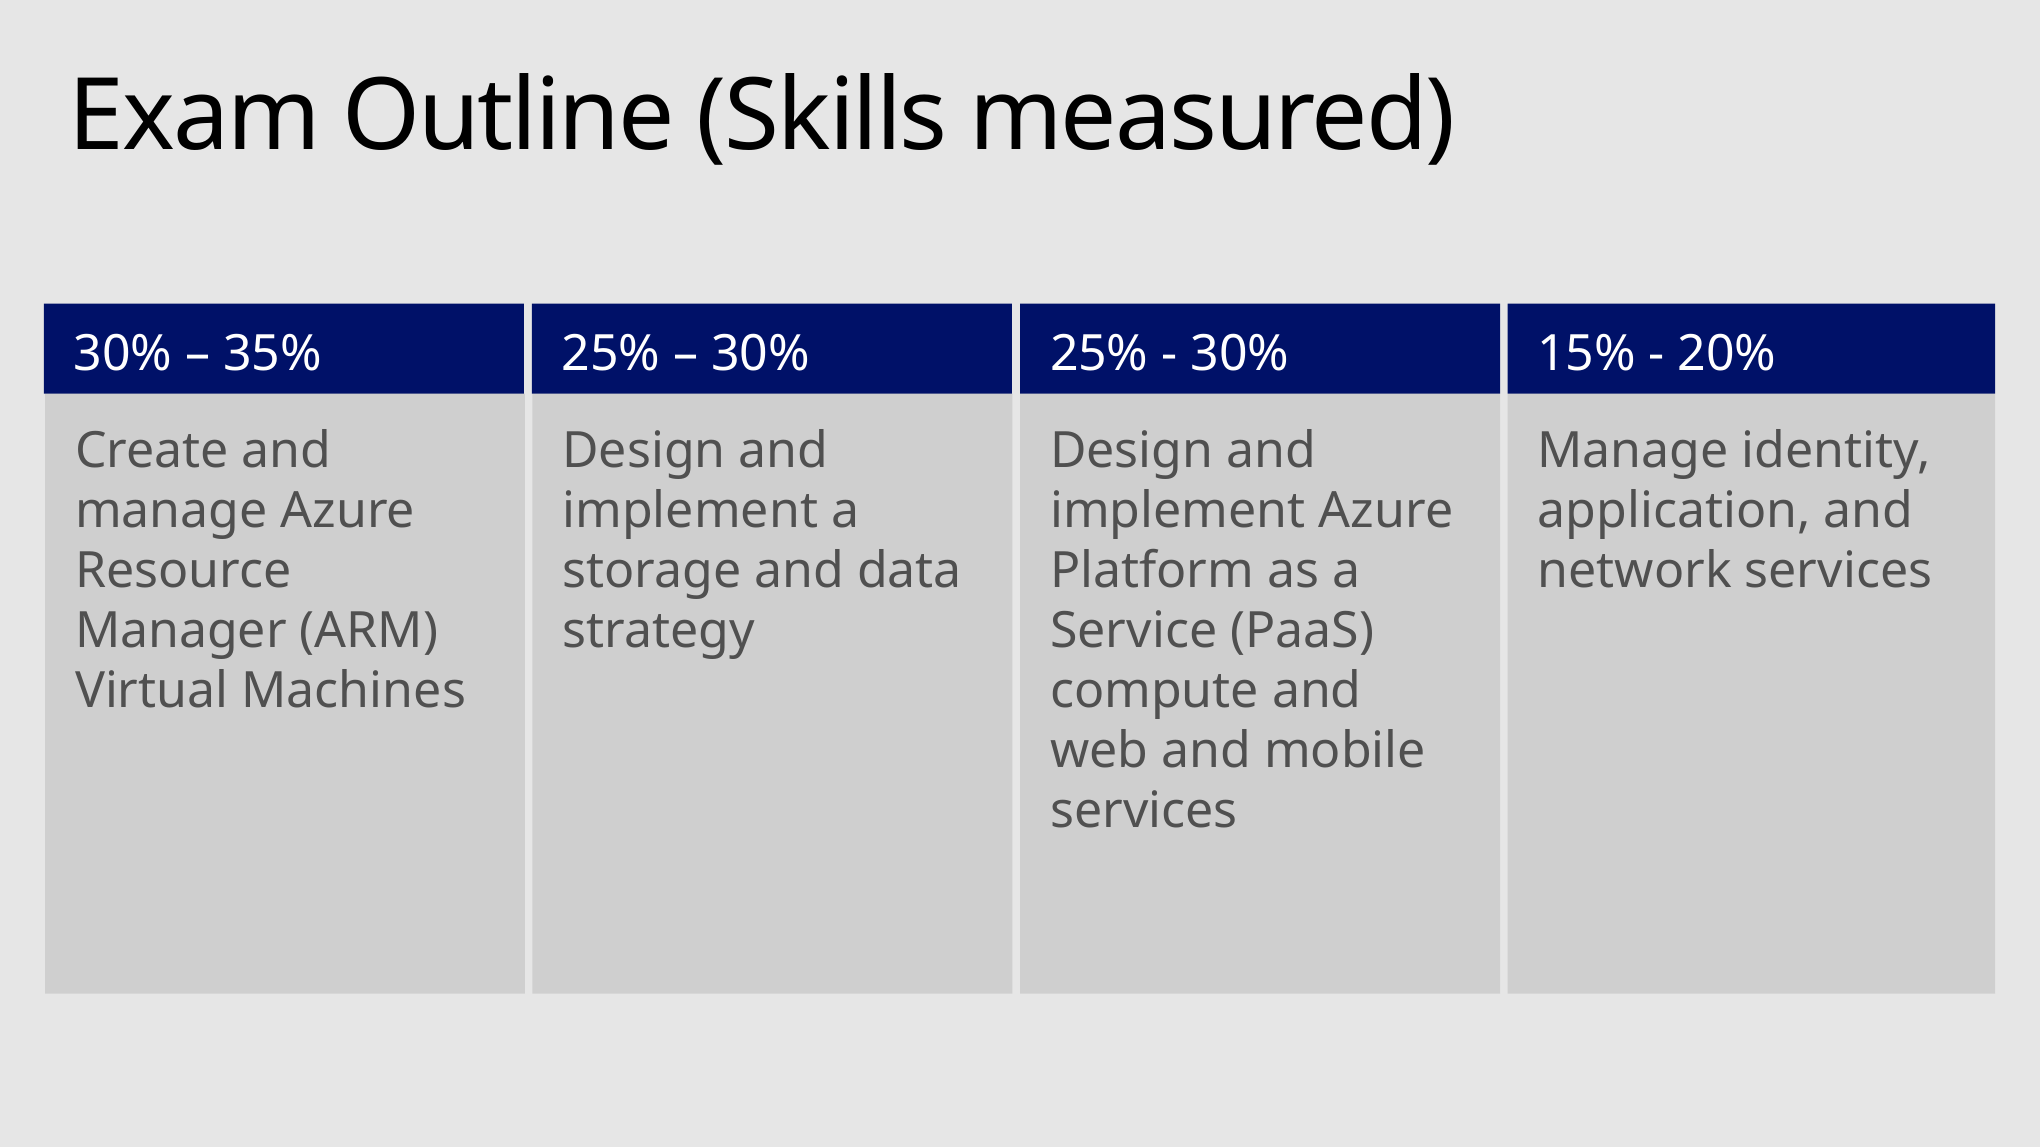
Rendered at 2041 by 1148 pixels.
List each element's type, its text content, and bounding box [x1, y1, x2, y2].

text_box 30% – 35% [43, 303, 525, 394]
title Exam Outline (Skills measured) [45, 48, 1996, 199]
text_box Design and implement a storage and data strategy [532, 393, 1013, 994]
text_box Design and implement Azure Platform as a Service (PaaS) compute and web and mobile services [1019, 393, 1501, 994]
text_box 25% - 30% [1019, 303, 1501, 393]
text_box Create and manage Azure Resource Manager (ARM) Virtual Machines [44, 393, 526, 994]
text_box Manage identity, application, and network services [1507, 393, 1996, 994]
text_box 15% - 20% [1507, 303, 1996, 393]
text_box 25% – 30% [531, 303, 1013, 394]
